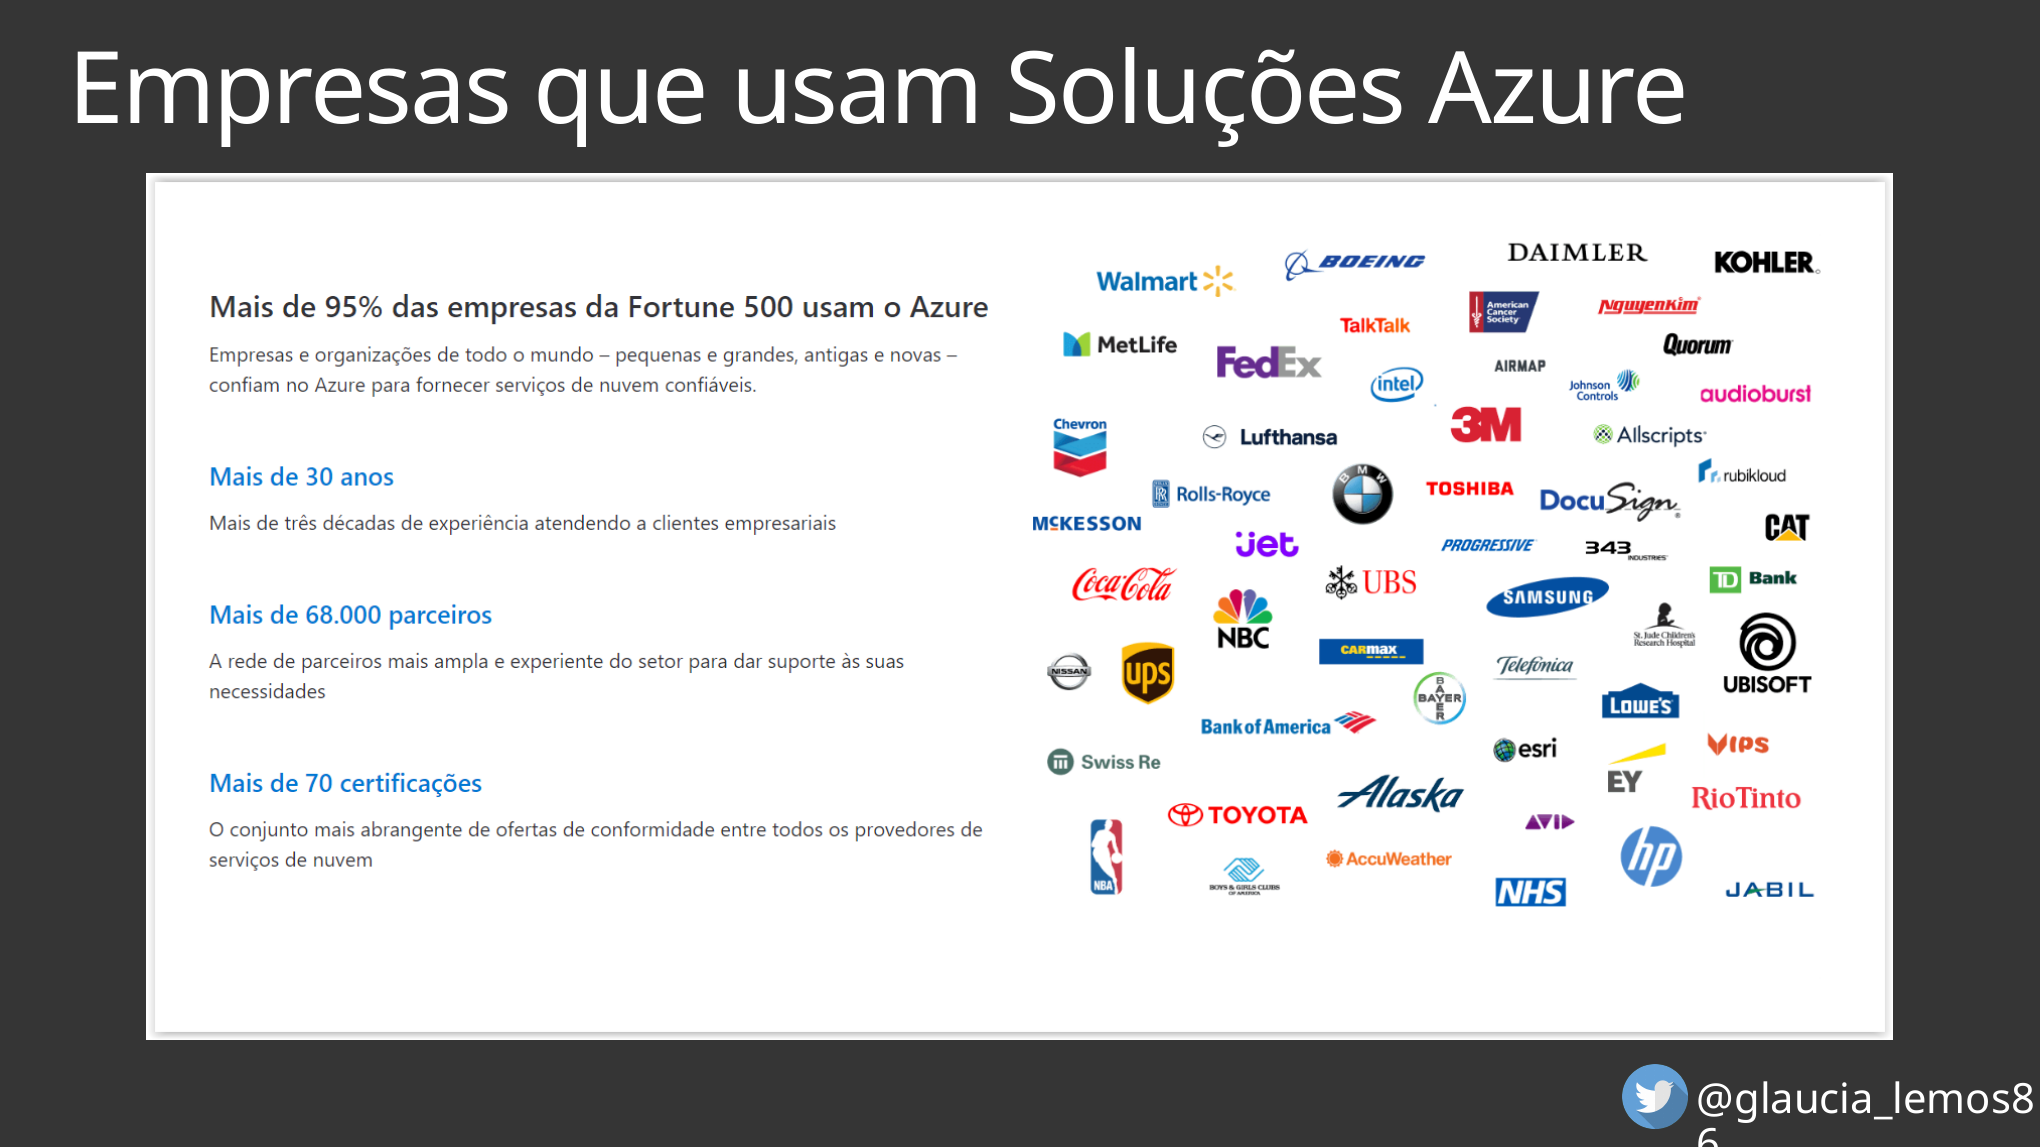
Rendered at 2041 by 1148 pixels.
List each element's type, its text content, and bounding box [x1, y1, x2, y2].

picture [146, 173, 1893, 1040]
title Empresas que usam Soluções Azure [45, 21, 1996, 173]
picture [1619, 1060, 1691, 1132]
text_box @glaucia_lemos86 [1666, 1053, 2041, 1148]
